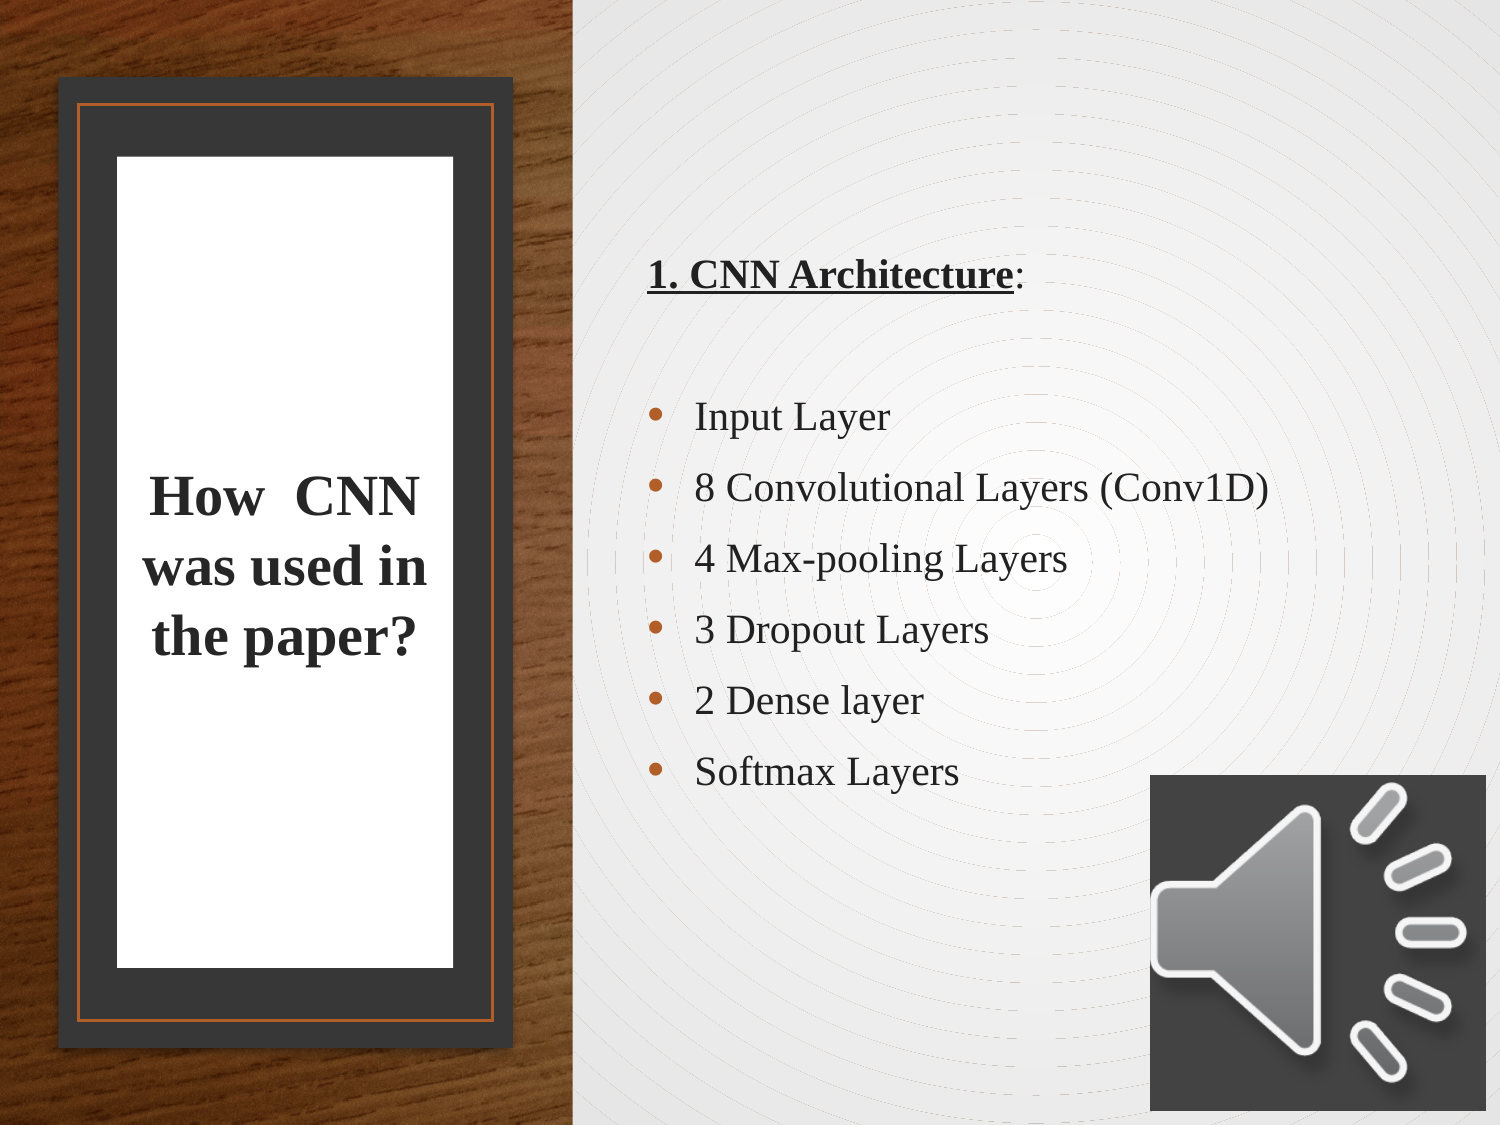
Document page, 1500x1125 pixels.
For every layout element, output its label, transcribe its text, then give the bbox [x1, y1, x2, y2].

title How CNN was used in the paper? [117, 156, 454, 968]
list 1. CNN Architecture: Input Layer 8 Convolutional Layers (Conv1D) 4 Max-pooling Layers 3 Dropout Layers 2 Dense layer Softmax Layers [632, 77, 1365, 964]
text_box [0, 0, 571, 1125]
text_box [78, 103, 493, 1021]
text_box [57, 76, 514, 1049]
text_box [571, 0, 1500, 1125]
picture [1148, 773, 1487, 1112]
